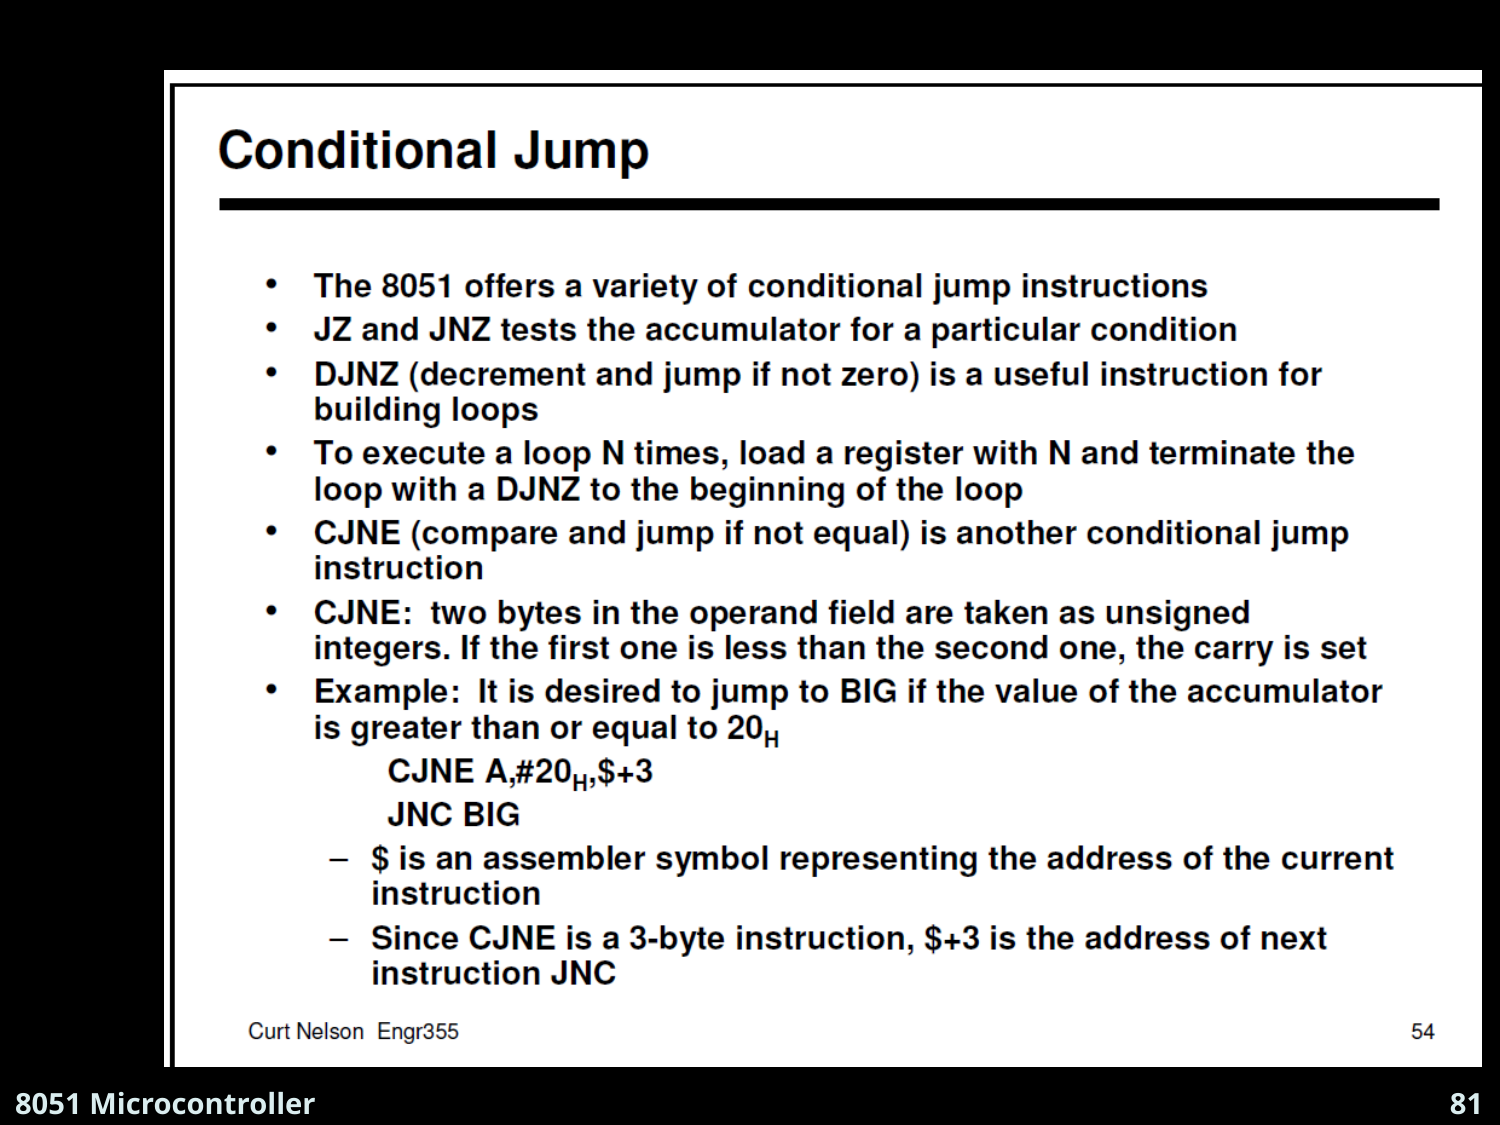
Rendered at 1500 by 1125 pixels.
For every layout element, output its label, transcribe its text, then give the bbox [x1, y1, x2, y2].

picture [163, 70, 1482, 1067]
slide_number 8051 Microcontroller [0, 1077, 351, 1125]
slide_number 81 [1148, 1077, 1499, 1125]
